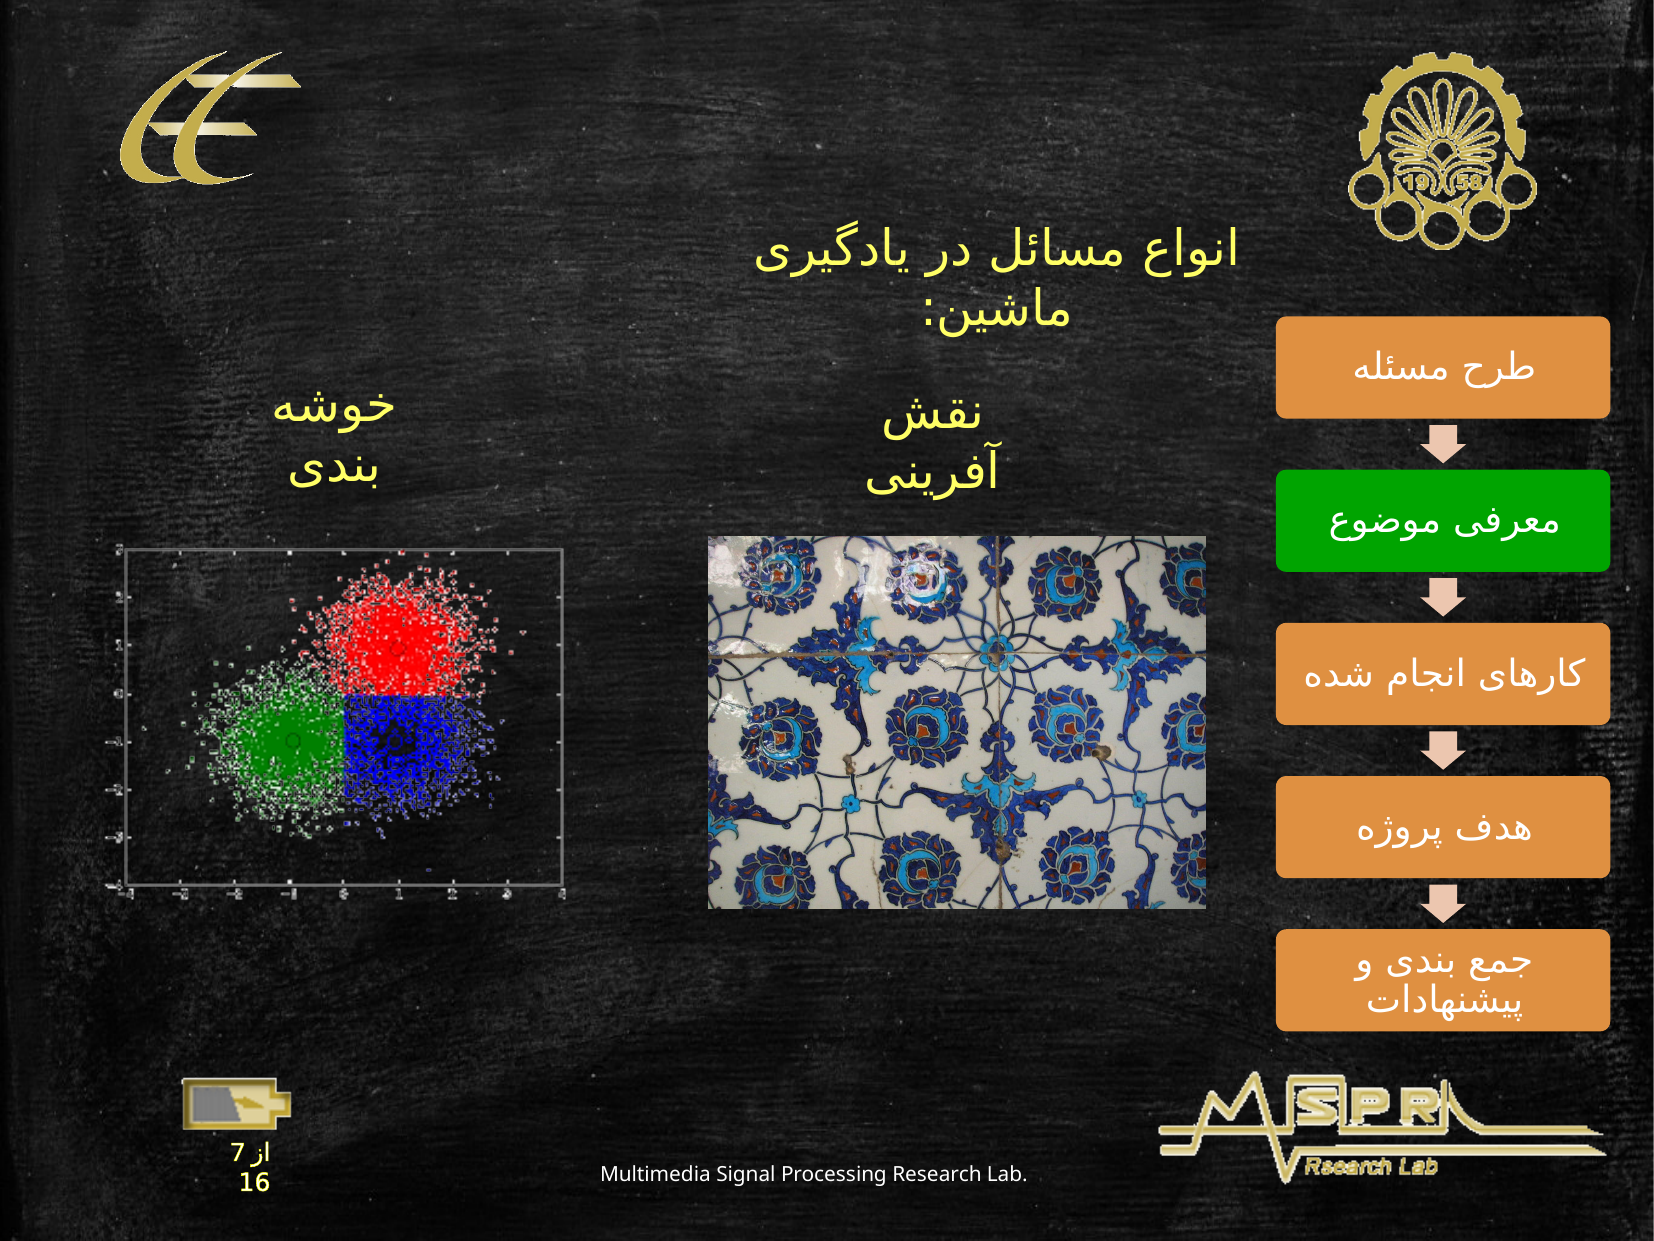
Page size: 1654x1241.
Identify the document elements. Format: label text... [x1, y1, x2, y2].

text_box Multimedia Signal Processing Research Lab. [576, 1153, 1052, 1191]
picture [119, 51, 301, 189]
picture [1348, 51, 1537, 250]
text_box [1269, 316, 1618, 1032]
picture [177, 1075, 296, 1141]
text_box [91, 363, 578, 909]
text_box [708, 370, 1206, 909]
slide_number 7 از 16 [187, 1141, 286, 1195]
picture [1154, 1067, 1618, 1191]
text_box انواع مسائل در یادگیری ماشین: [685, 208, 1309, 310]
